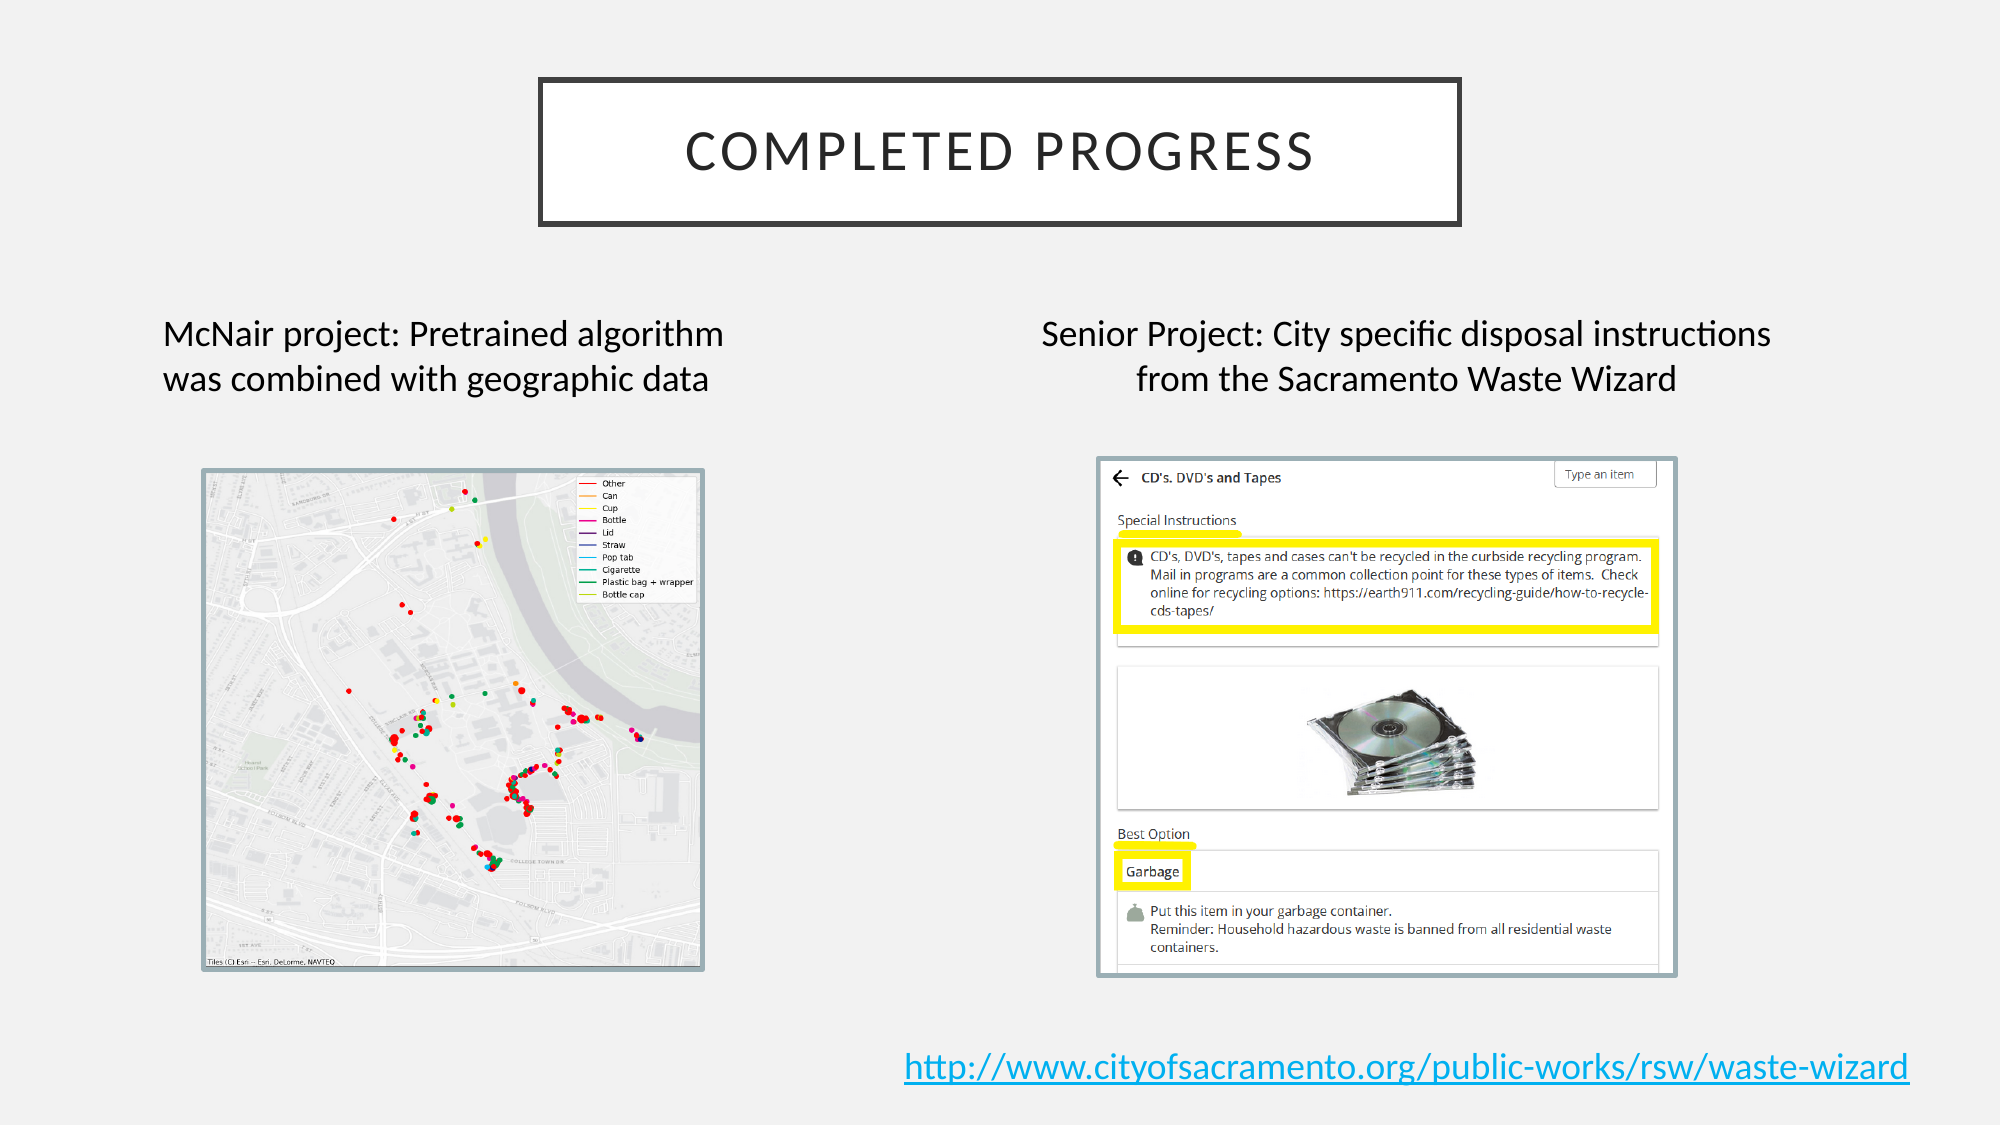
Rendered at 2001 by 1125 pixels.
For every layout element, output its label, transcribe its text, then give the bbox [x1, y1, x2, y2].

picture [1100, 460, 1674, 973]
text_box http://www.cityofsacramento.org/public-works/rsw/waste-wizard [814, 1034, 2000, 1095]
text_box McNair project: Pretrained algorithm was combined with geographic data [148, 302, 768, 407]
picture [205, 472, 701, 968]
title Completed Progress [538, 77, 1462, 227]
text_box Senior Project: City specific disposal instructions from the Sacramento Waste Wizard [1019, 302, 1795, 407]
list [366, 432, 1634, 942]
